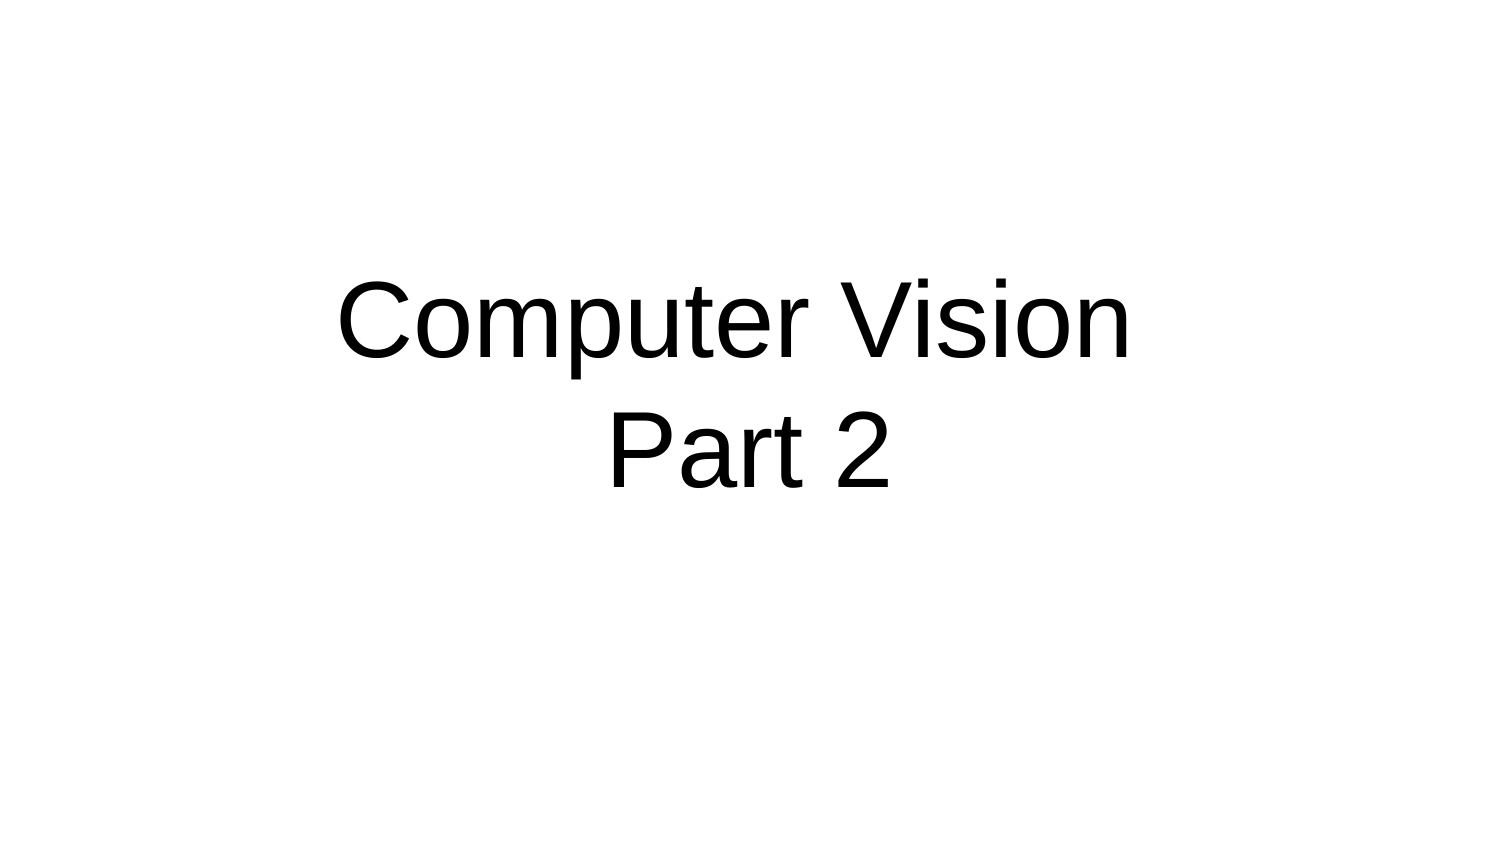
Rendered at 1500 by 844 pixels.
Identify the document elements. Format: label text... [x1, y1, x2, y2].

title Computer Vision Part 2 [51, 187, 1449, 525]
